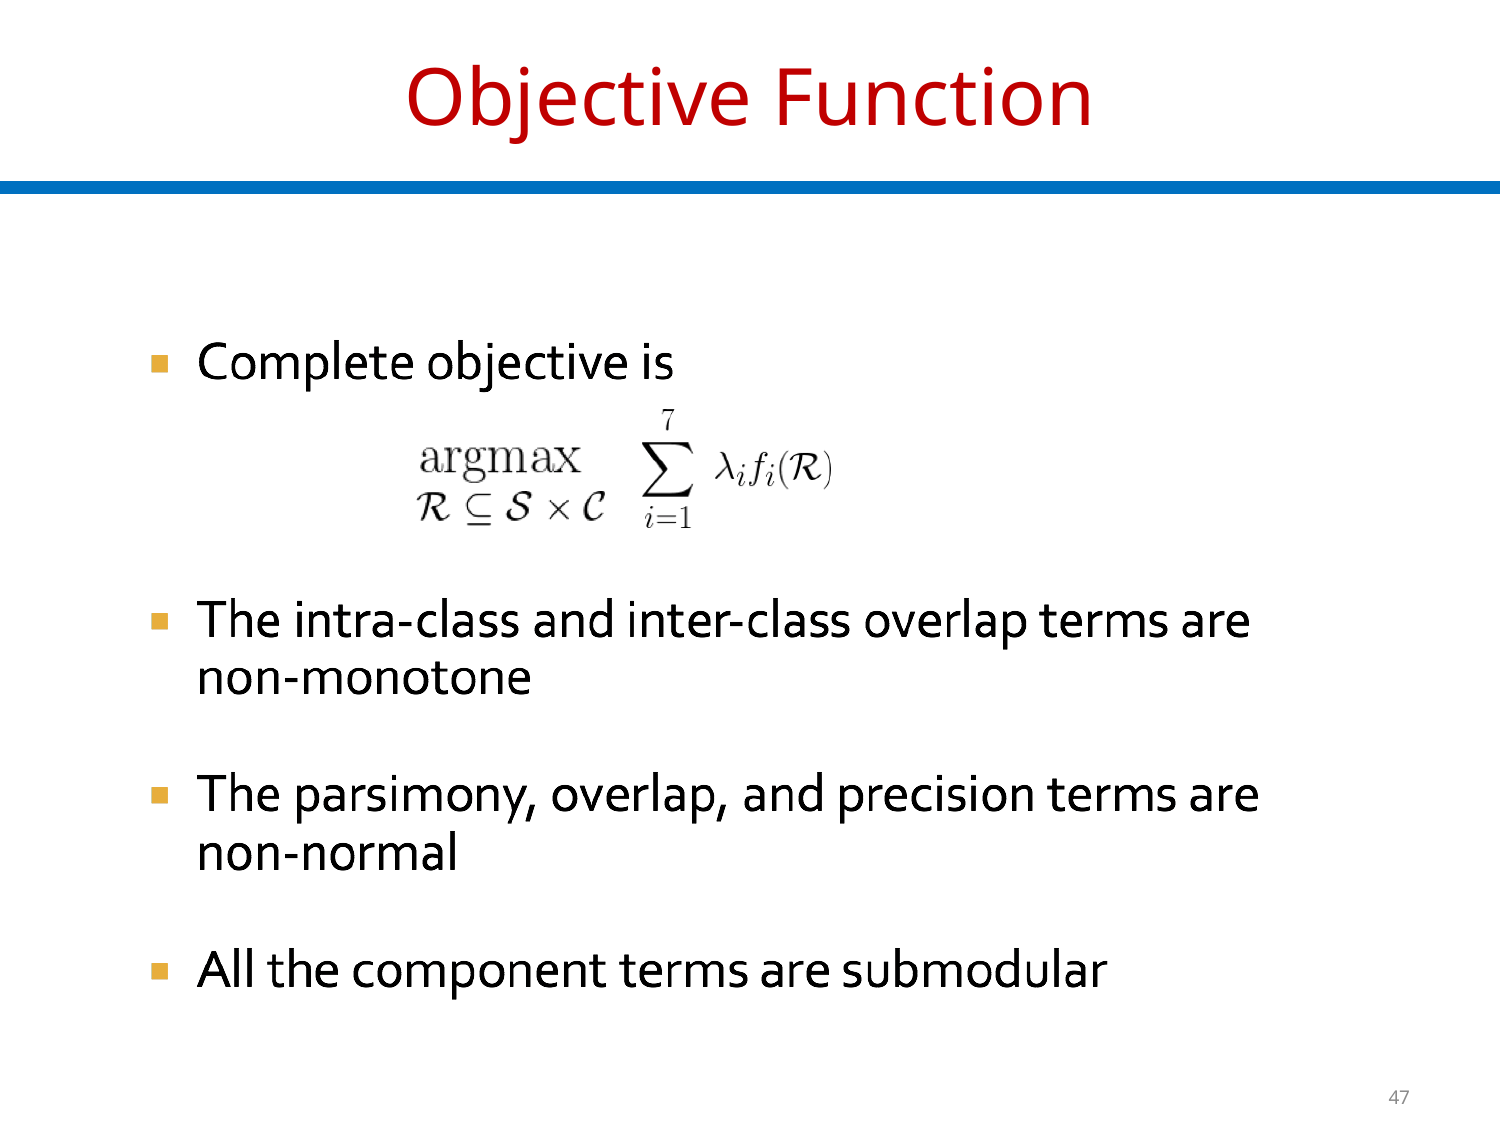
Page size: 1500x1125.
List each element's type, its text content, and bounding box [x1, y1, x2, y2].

title Objective Function [0, 0, 1500, 188]
slide_number 47 [1074, 1085, 1425, 1112]
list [74, 293, 1426, 1049]
